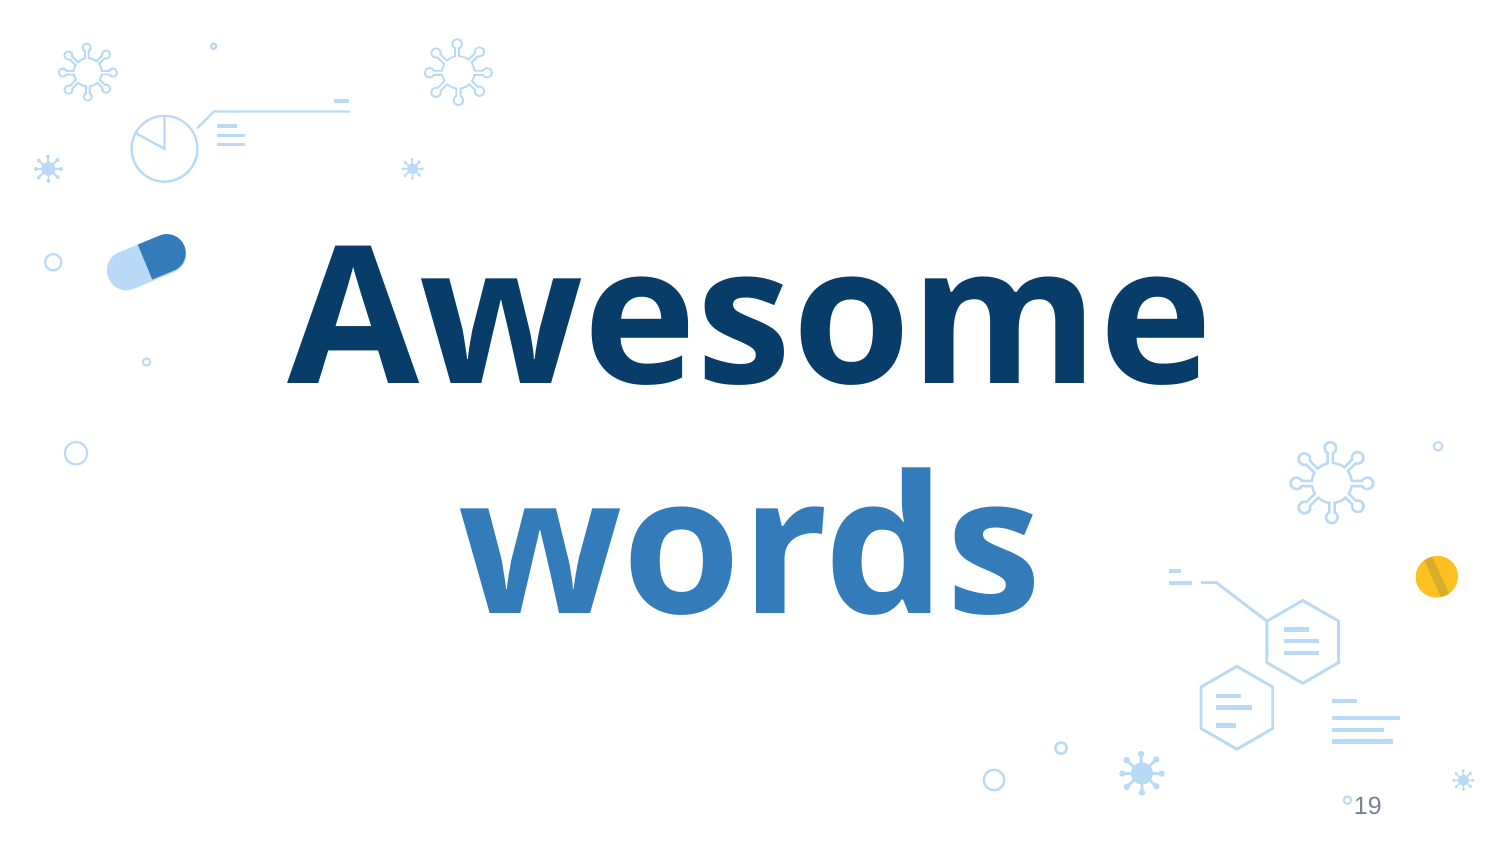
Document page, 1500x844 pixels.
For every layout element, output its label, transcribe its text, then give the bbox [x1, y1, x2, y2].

text_box [401, 157, 424, 180]
slide_number 19 [1059, 782, 1397, 828]
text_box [130, 98, 351, 184]
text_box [105, 242, 189, 283]
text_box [1168, 568, 1401, 752]
title Awesome words [268, 199, 1232, 645]
text_box [1289, 440, 1375, 525]
text_box [141, 357, 152, 367]
